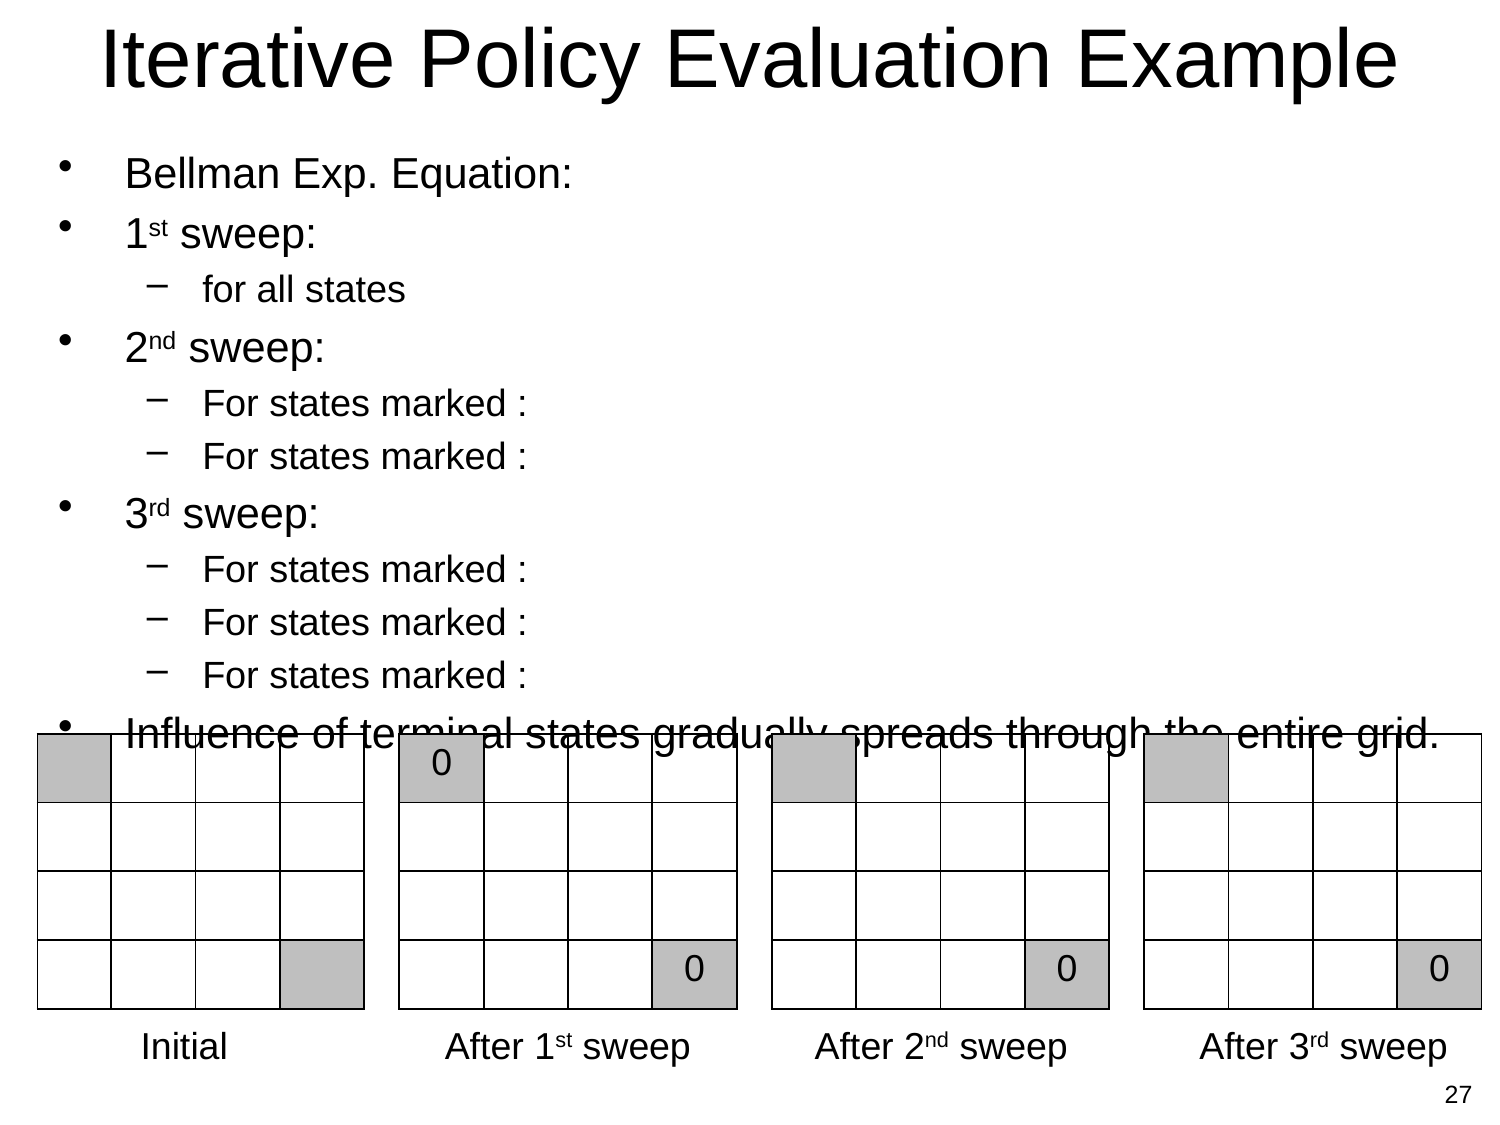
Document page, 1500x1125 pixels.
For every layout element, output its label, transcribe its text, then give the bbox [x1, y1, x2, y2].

slide_number 27 [1137, 1070, 1488, 1112]
text_box After 3rd sweep [1184, 1014, 1463, 1075]
text_box After 1st sweep [430, 1014, 706, 1075]
title Iterative Policy Evaluation Example [74, 0, 1426, 126]
text_box Initial [125, 1014, 243, 1075]
text_box After 2nd sweep [799, 1014, 1083, 1075]
